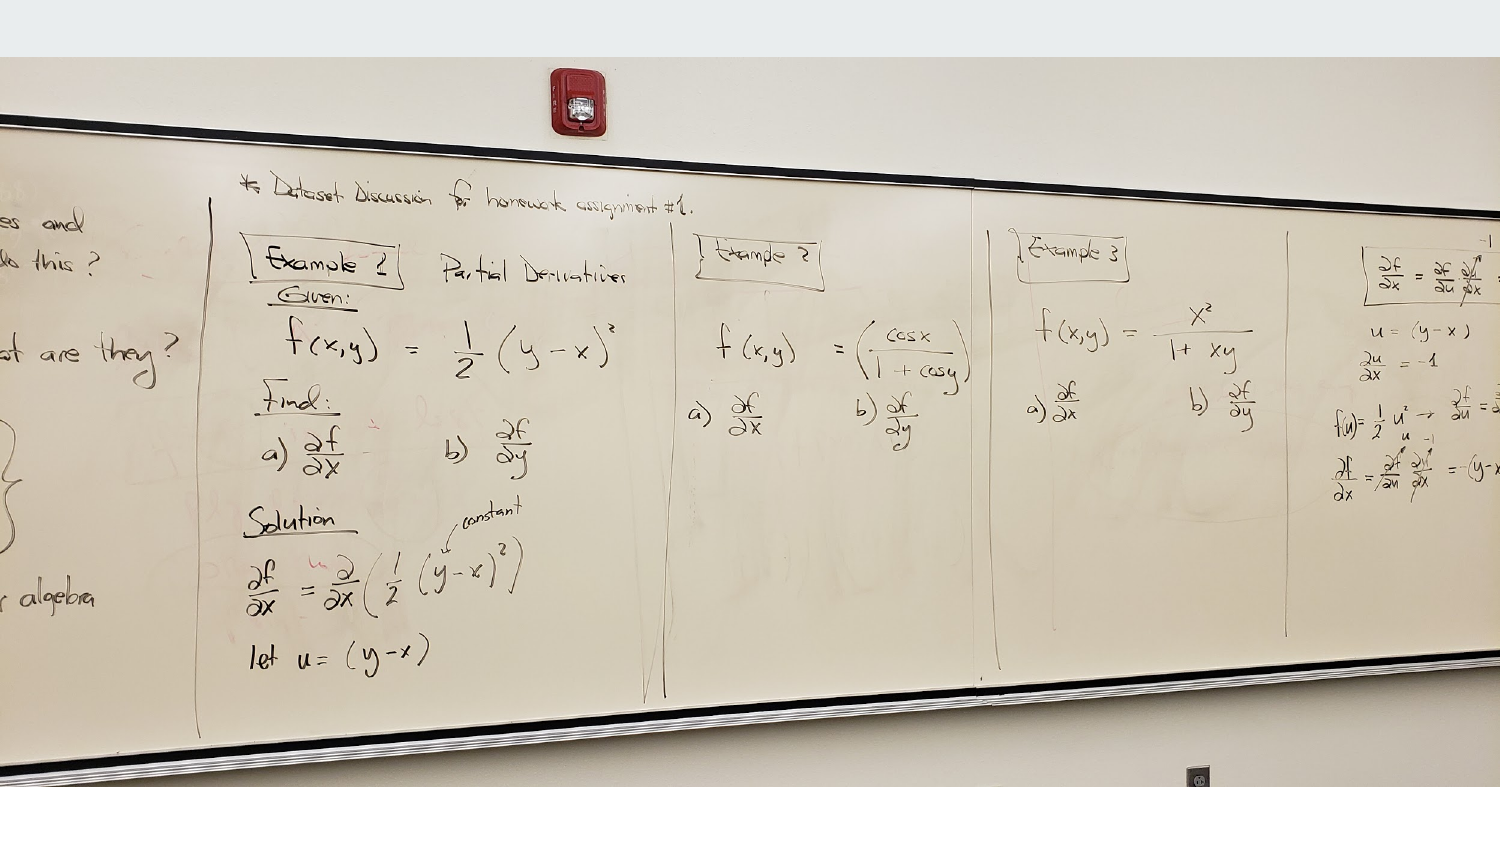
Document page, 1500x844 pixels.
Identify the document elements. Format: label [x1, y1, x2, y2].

picture [0, 57, 1500, 787]
